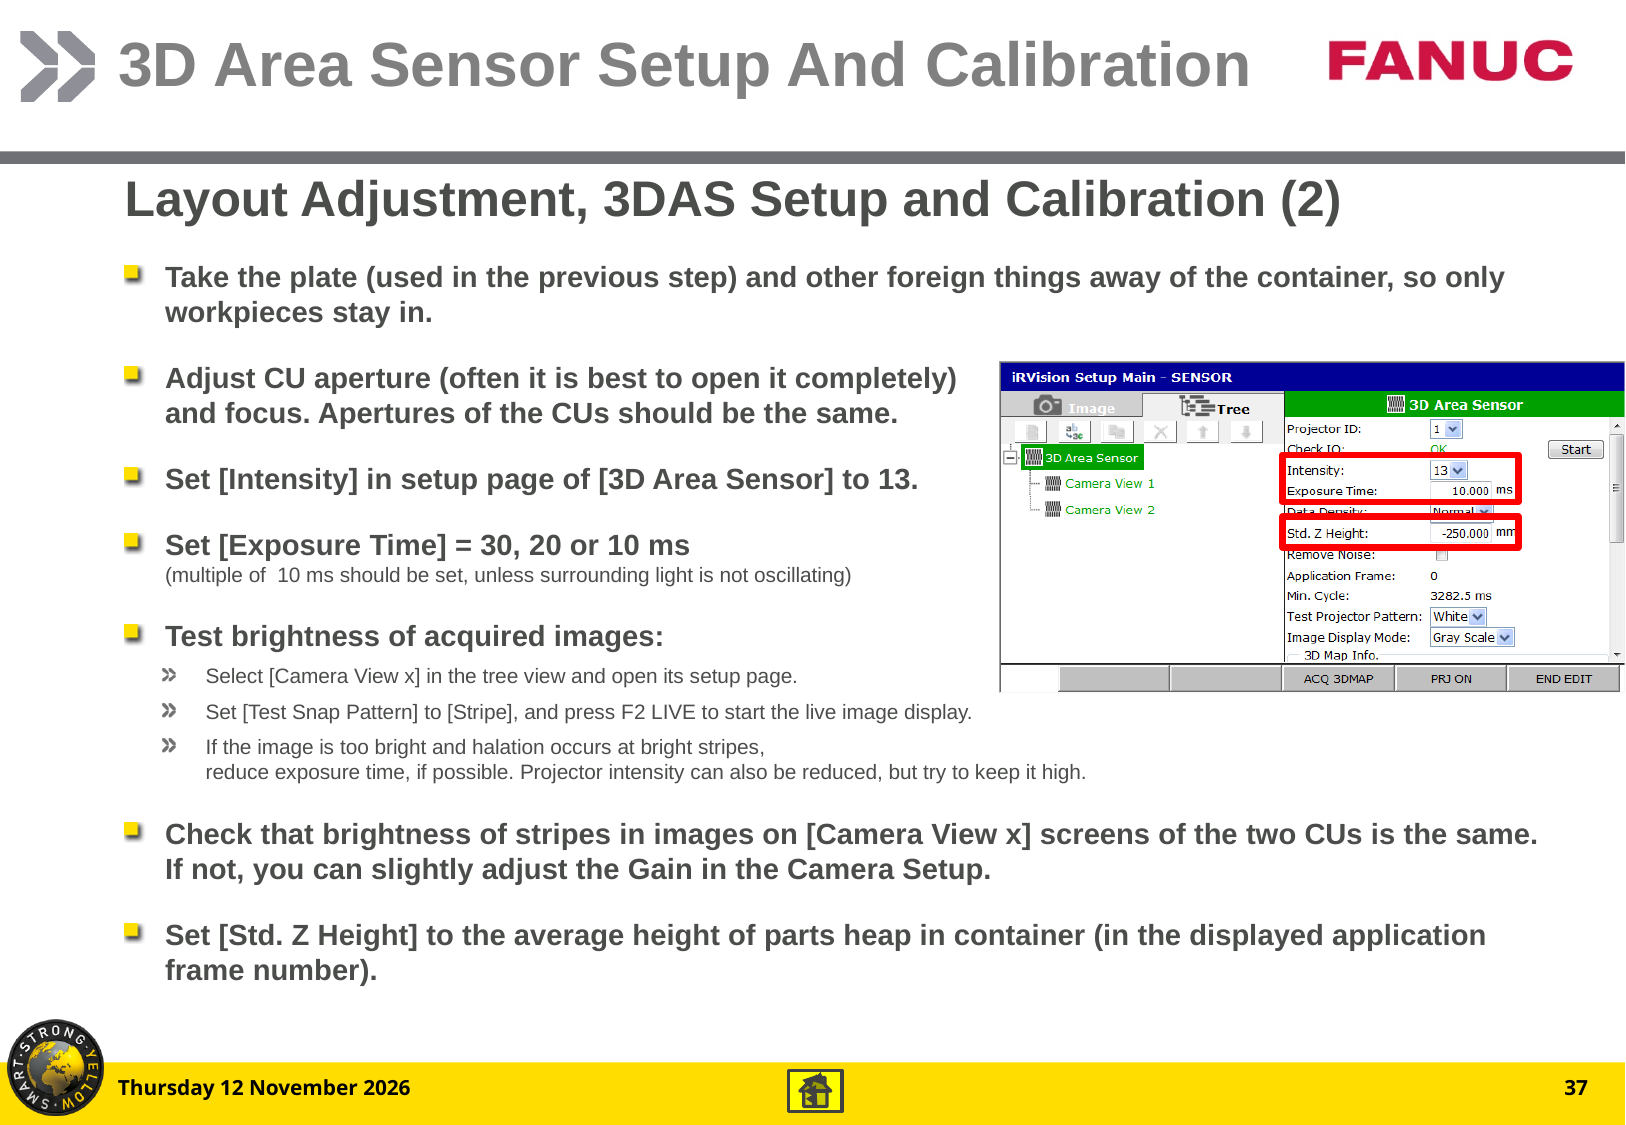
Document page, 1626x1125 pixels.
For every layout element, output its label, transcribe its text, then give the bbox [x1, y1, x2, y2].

slide_number 37 [1343, 1062, 1589, 1125]
picture [161, 668, 177, 683]
picture [124, 467, 146, 488]
picture [124, 366, 146, 387]
picture [124, 624, 146, 646]
picture [7, 1071, 104, 1116]
picture [124, 265, 146, 286]
picture [124, 923, 146, 944]
text_box [788, 1070, 842, 1112]
picture [124, 533, 146, 555]
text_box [998, 361, 1625, 693]
picture [124, 822, 146, 843]
title 3D Area Sensor Setup And Calibration [0, 0, 1625, 126]
picture [161, 703, 177, 719]
list Layout Adjustment, 3DAS Setup and Calibration (2) Take the plate (used in the previous step) and other foreign things away of the container, so only workpieces stay in. Adjust CU aperture (often it is best to open it completely) and focus. Apertures of the CUs should be the same. Set [Intensity] in setup page of [3D Area Sensor] to 13. Set [Exposure Time] = 30, 20 or 10 ms (multiple of 10 ms should be set, unless surrounding light is not oscillating) Test brightness of acquired images: Select [Camera View x] in the tree view and open its setup page. Set [Test Snap Pattern] to [Stripe], and press F2 LIVE to start the live image display. If the image is too bright and halation occurs at bright stripes, reduce exposure time, if possible. Projector intensity can also be reduced, but try to keep it high. Check that brightness of stripes in images on [Camera View x] screens of the two CUs is the same. If not, you can slightly adjust the Gain in the Camera Setup. Set [Std. Z Height] to the average height of parts heap in container (in the displayed application frame number). [0, 137, 1625, 1071]
picture [161, 738, 177, 754]
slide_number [117, 1062, 843, 1125]
